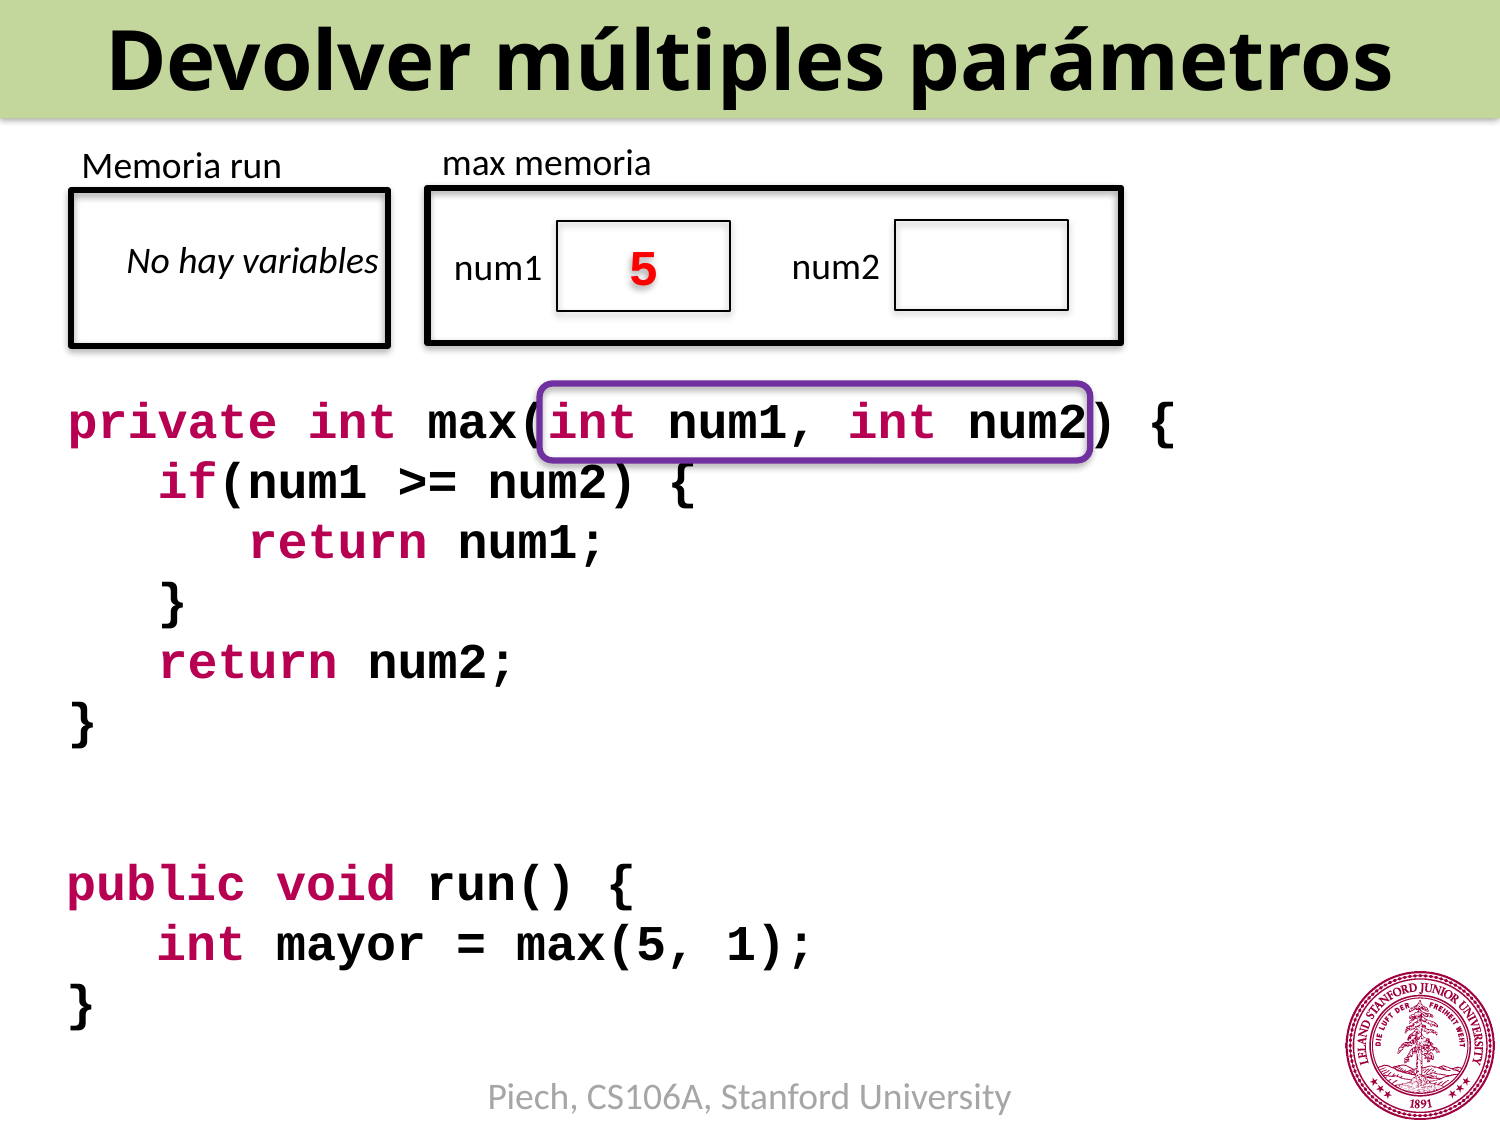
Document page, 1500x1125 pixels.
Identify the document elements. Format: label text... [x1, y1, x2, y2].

picture [1345, 971, 1495, 1120]
text_box [538, 382, 1091, 462]
list private int max(int num1, int num2) { if(num1 >= num2) { return num1; } return num2; } [52, 200, 1451, 1030]
text_box Devolver múltiples parámetros [0, 0, 1500, 122]
text_box num2 [776, 234, 889, 295]
text_box [71, 189, 389, 346]
text_box 5 [556, 220, 731, 312]
text_box [894, 219, 1068, 311]
text_box public void run() { int mayor = max(5, 1); } [51, 843, 1450, 1035]
text_box max memoria [427, 131, 667, 191]
text_box No hay variables [111, 228, 403, 289]
text_box [427, 187, 1122, 344]
text_box num1 [439, 235, 551, 296]
text_box Memoria run [66, 133, 306, 194]
